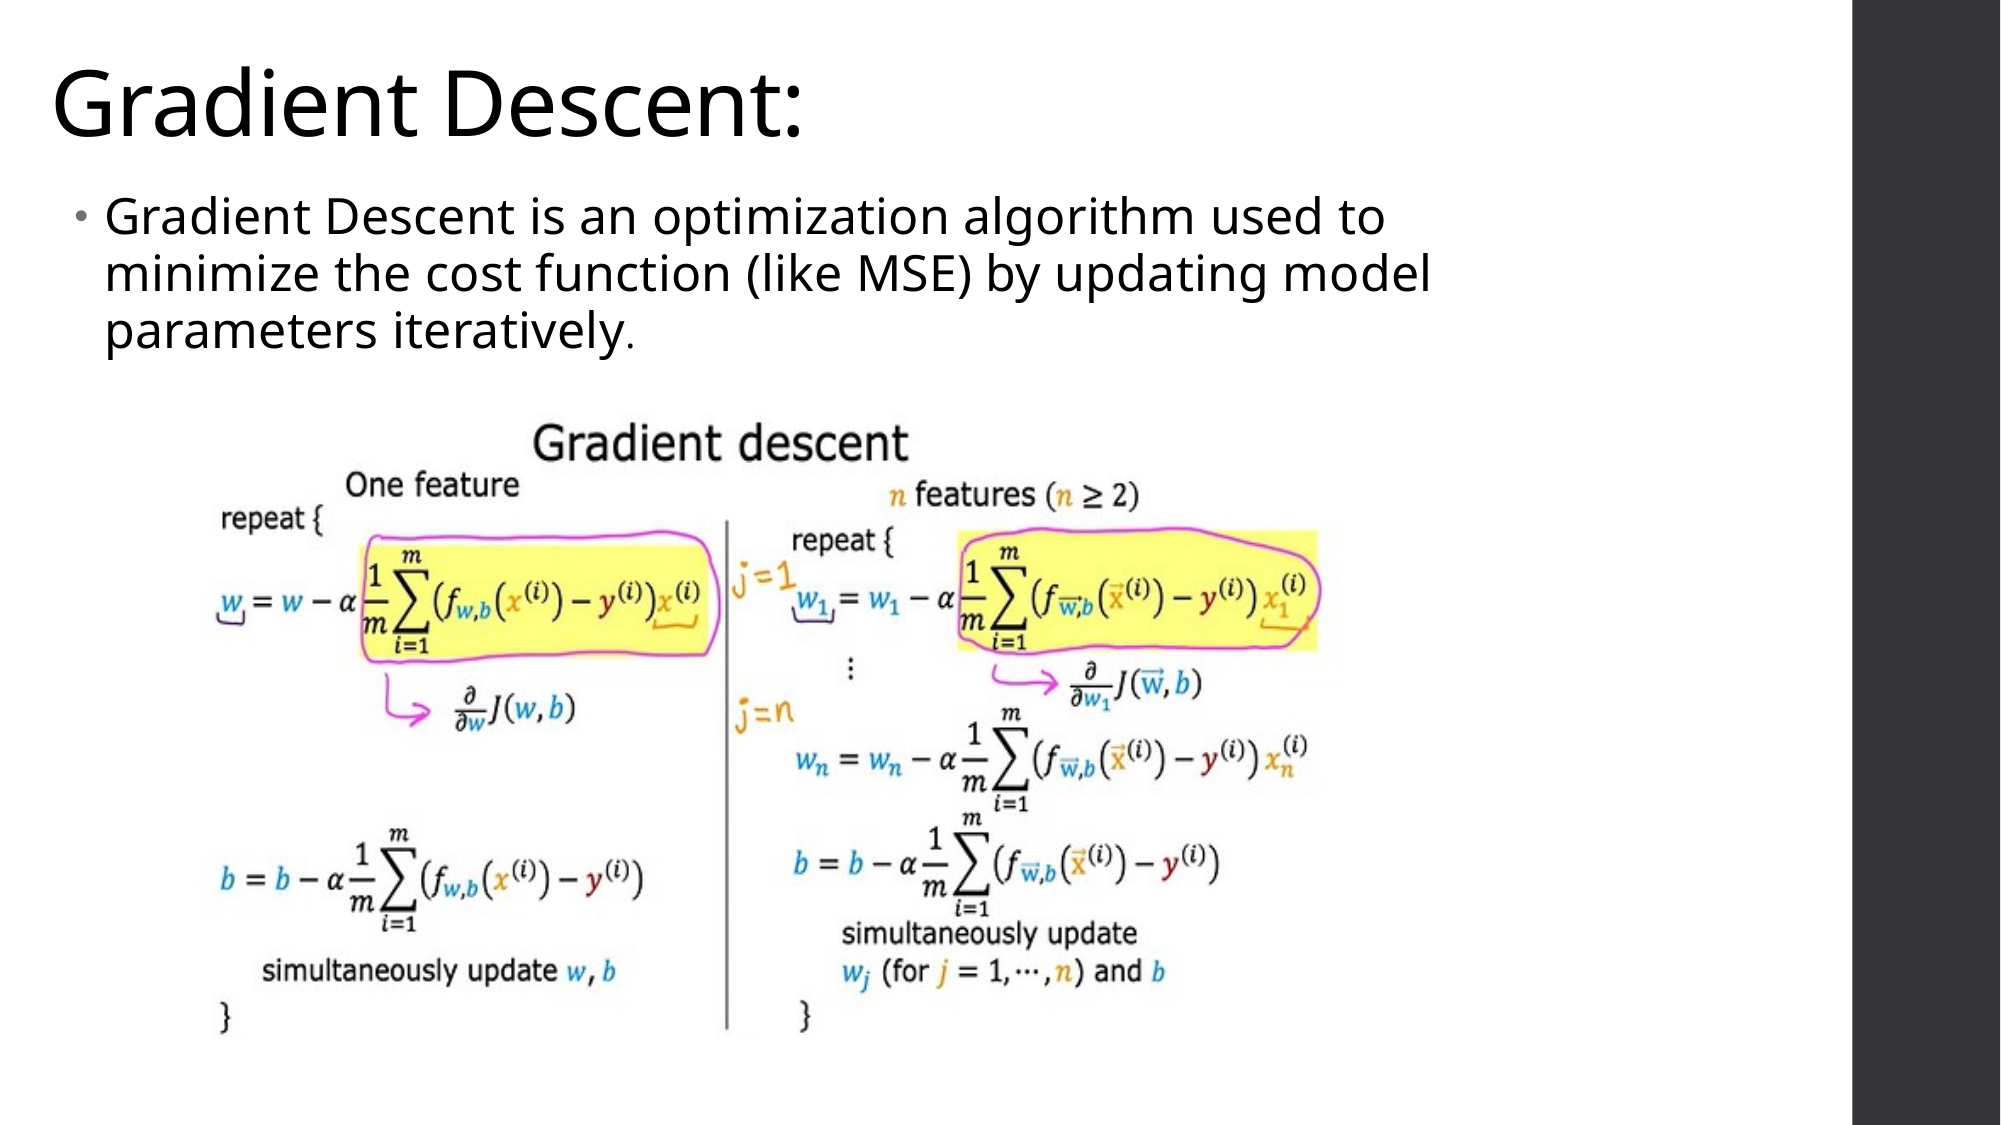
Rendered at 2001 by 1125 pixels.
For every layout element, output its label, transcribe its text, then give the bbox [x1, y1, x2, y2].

title Gradient Descent: [35, 0, 1626, 164]
list Gradient Descent is an optimization algorithm used to minimize the cost function (like MSE) by updating model parameters iteratively. [59, 181, 1470, 896]
picture [171, 398, 1344, 1039]
